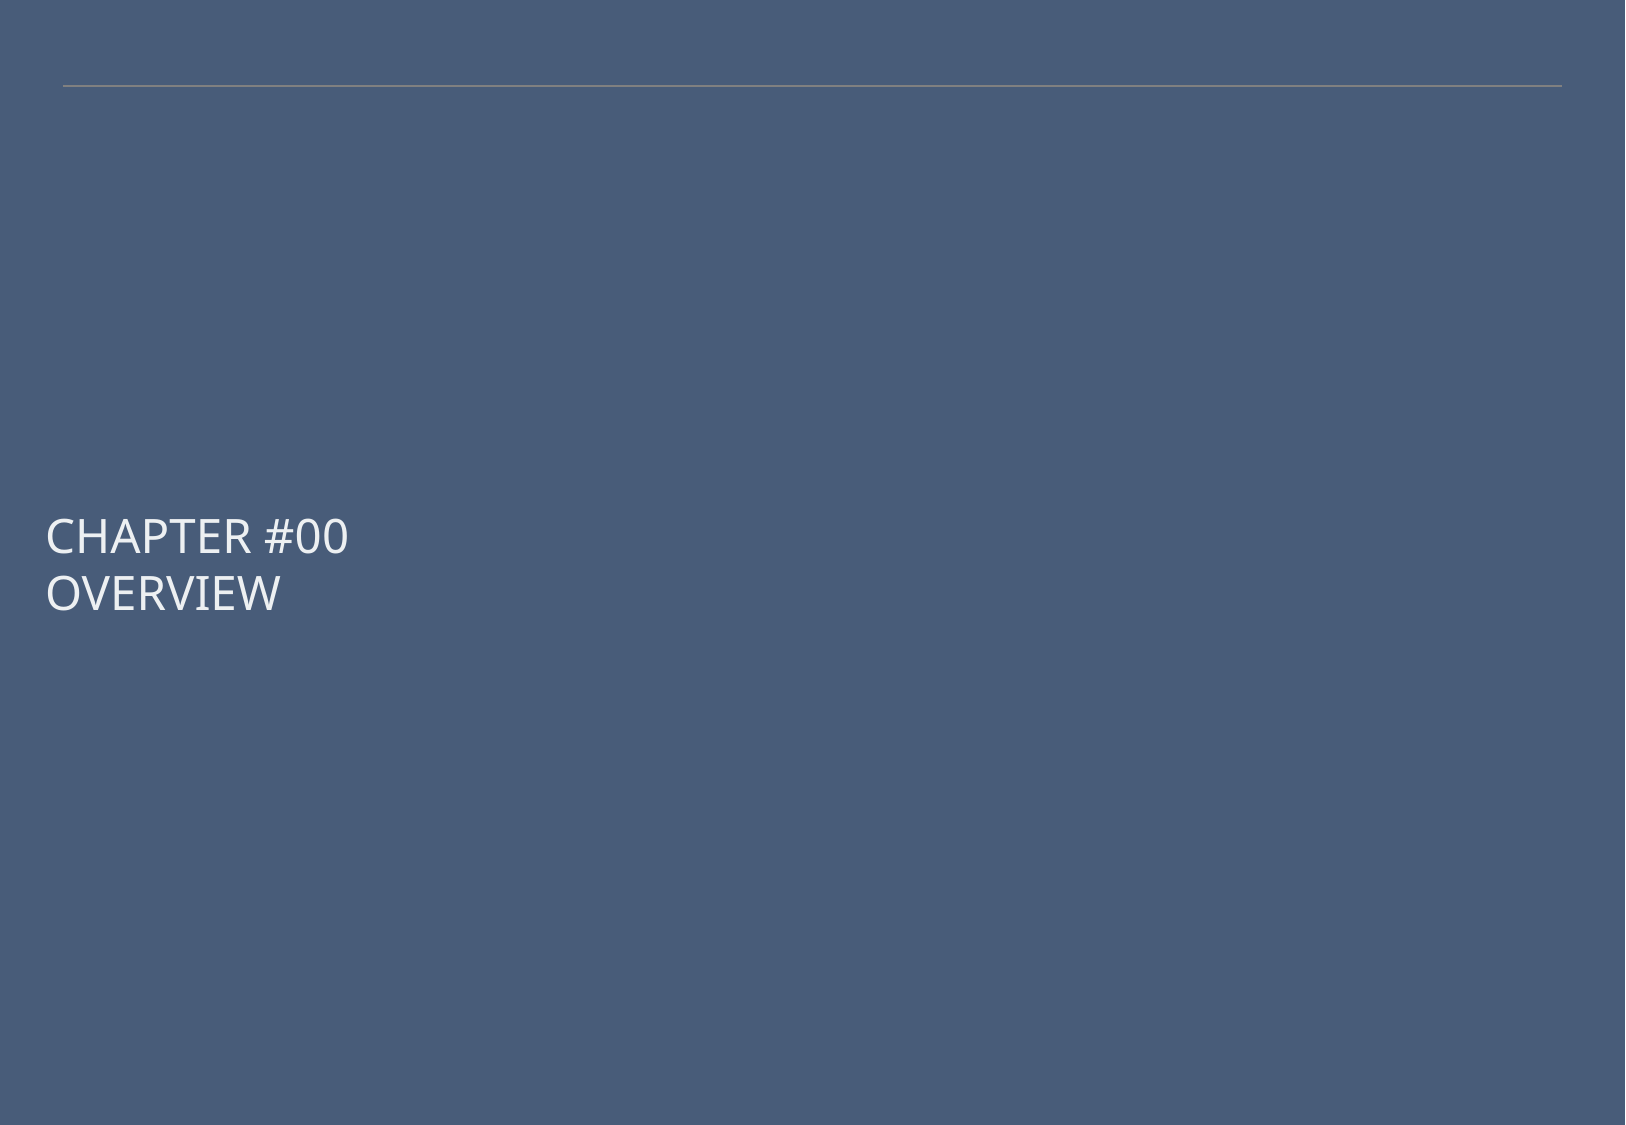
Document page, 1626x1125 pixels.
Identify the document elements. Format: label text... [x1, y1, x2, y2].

text_box CHAPTER #00 OVERVIEW [30, 498, 1089, 628]
